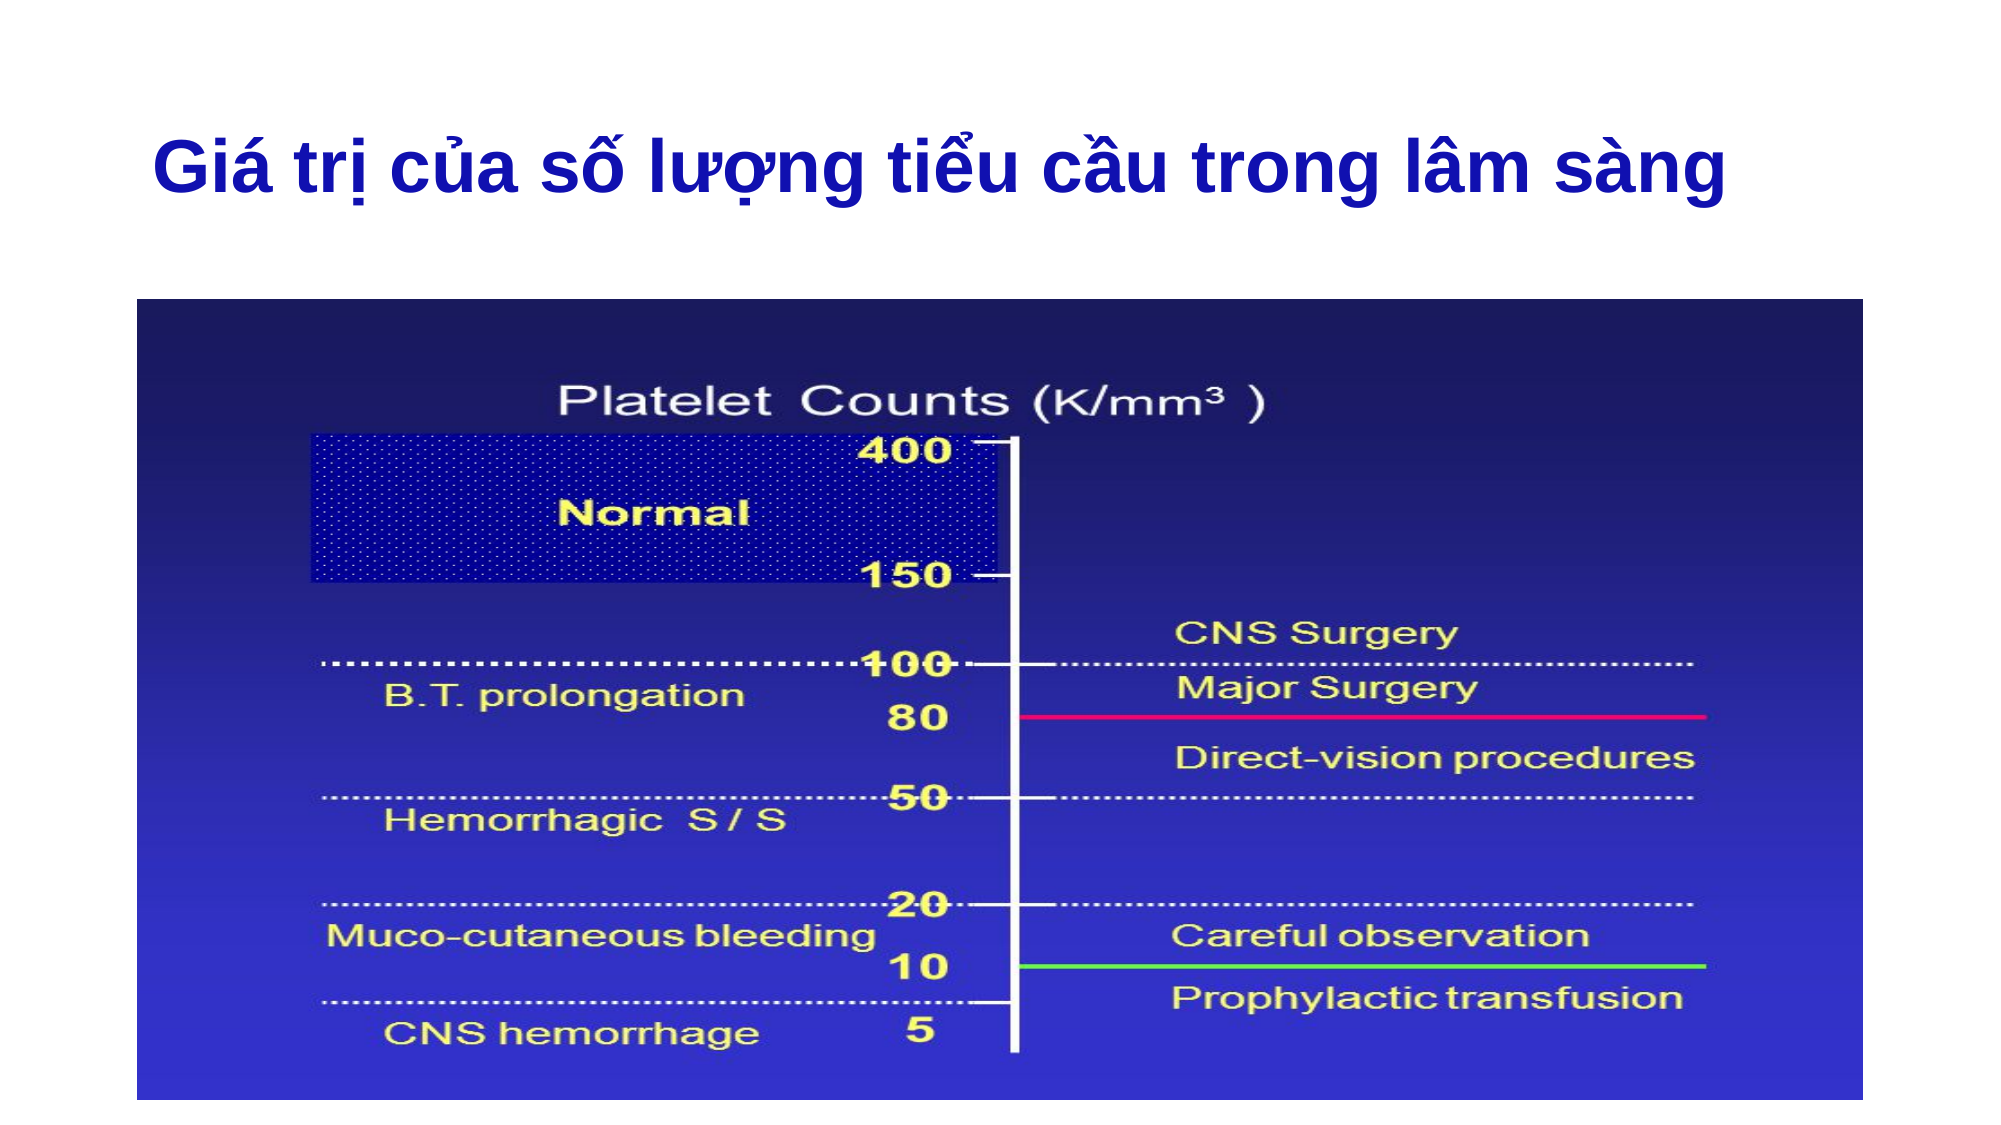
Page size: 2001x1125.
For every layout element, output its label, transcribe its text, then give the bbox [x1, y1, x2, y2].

title Giá trị của số lượng tiểu cầu trong lâm sàng [137, 59, 1863, 278]
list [137, 299, 1863, 1100]
